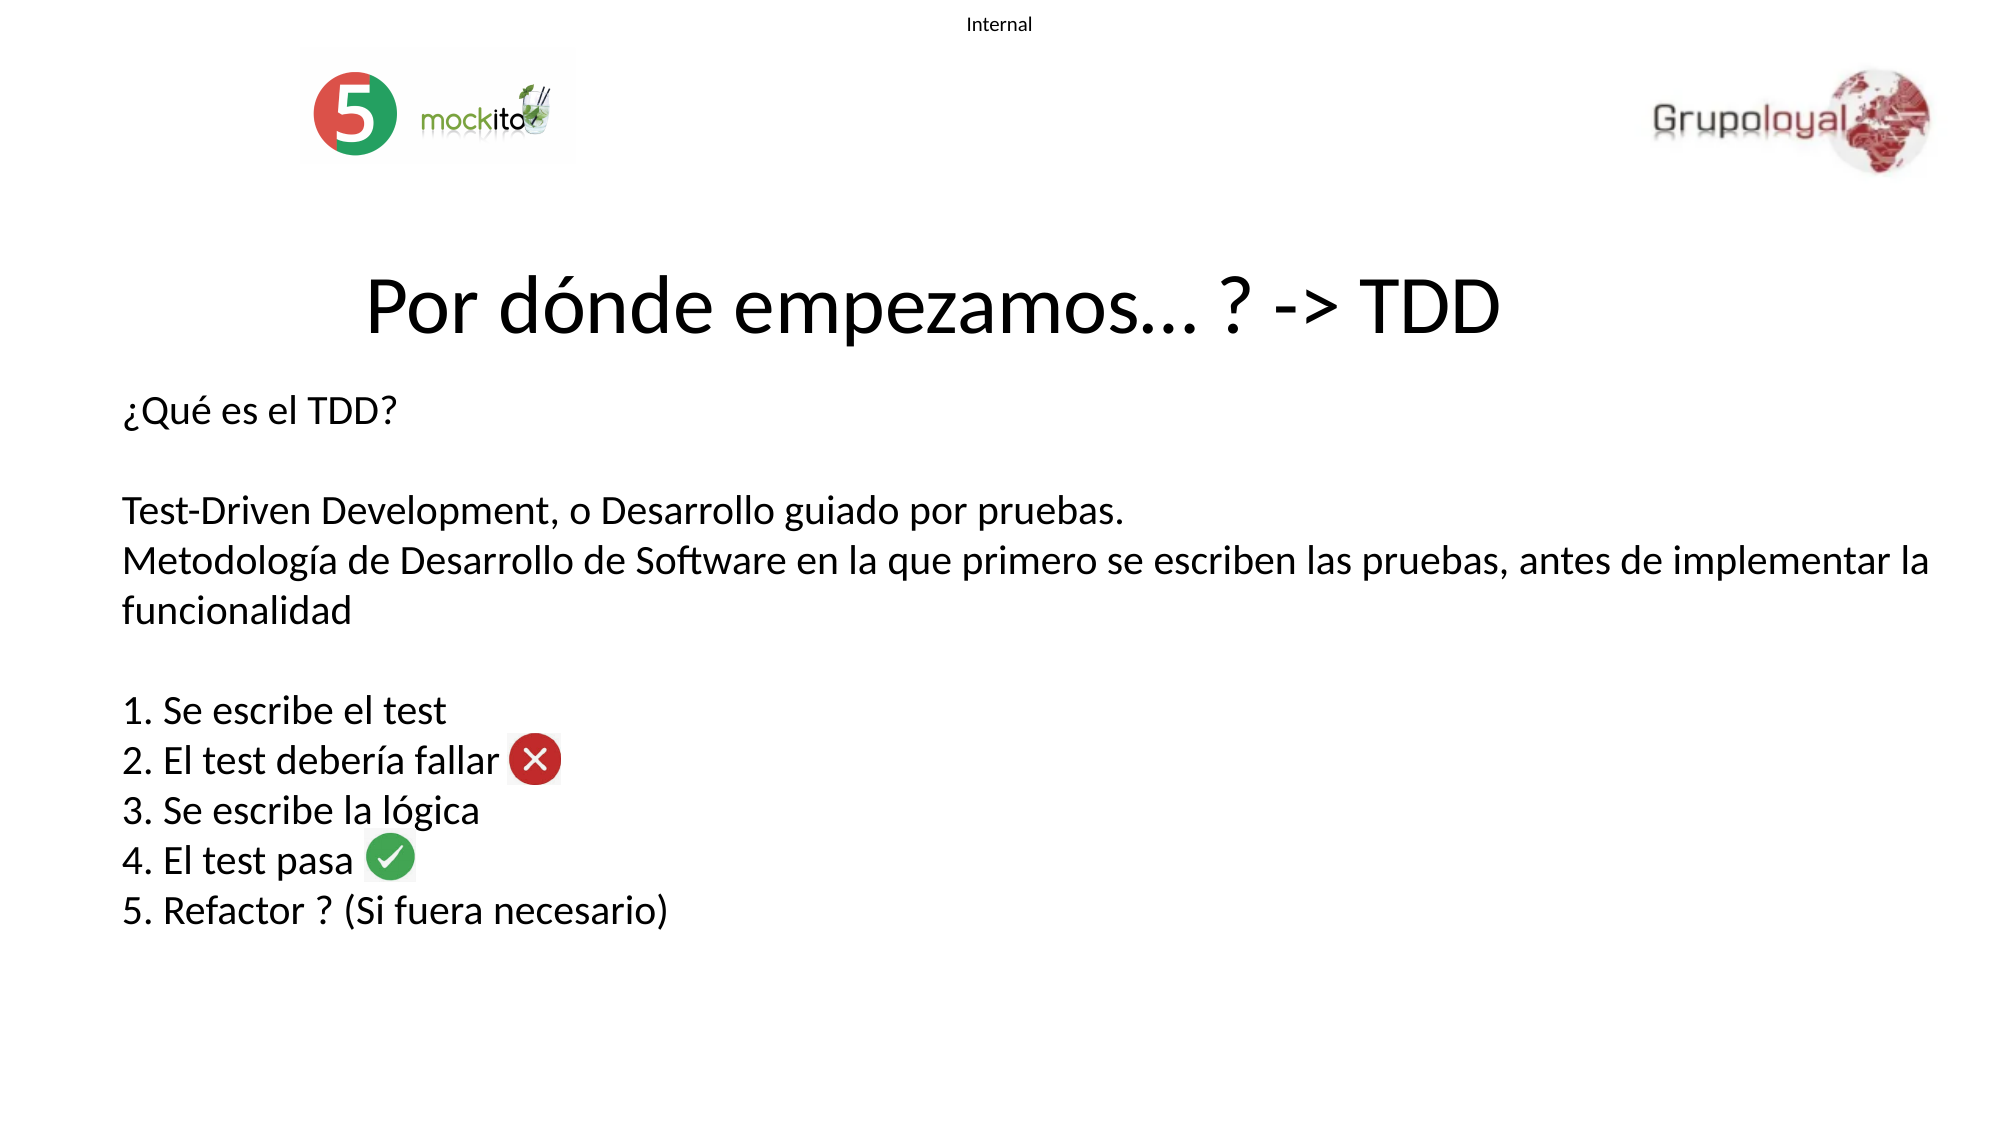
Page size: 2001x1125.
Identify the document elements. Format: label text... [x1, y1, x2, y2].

text_box Por dónde empezamos… ? -> TDD [350, 243, 2000, 358]
picture [364, 828, 416, 882]
text_box ¿Qué es el TDD? Test-Driven Development, o Desarrollo guiado por pruebas. Metodología de Desarrollo de Software en la que primero se escriben las pruebas, antes de implementar la funcionalidad 1. Se escribe el test 2. El test debería fallar 3. Se escribe la lógica 4. El test pasa 5. Refactor ? (Si fuera necesario) [107, 375, 2000, 940]
picture [507, 733, 561, 785]
picture [1615, 36, 1980, 204]
picture [300, 47, 576, 164]
